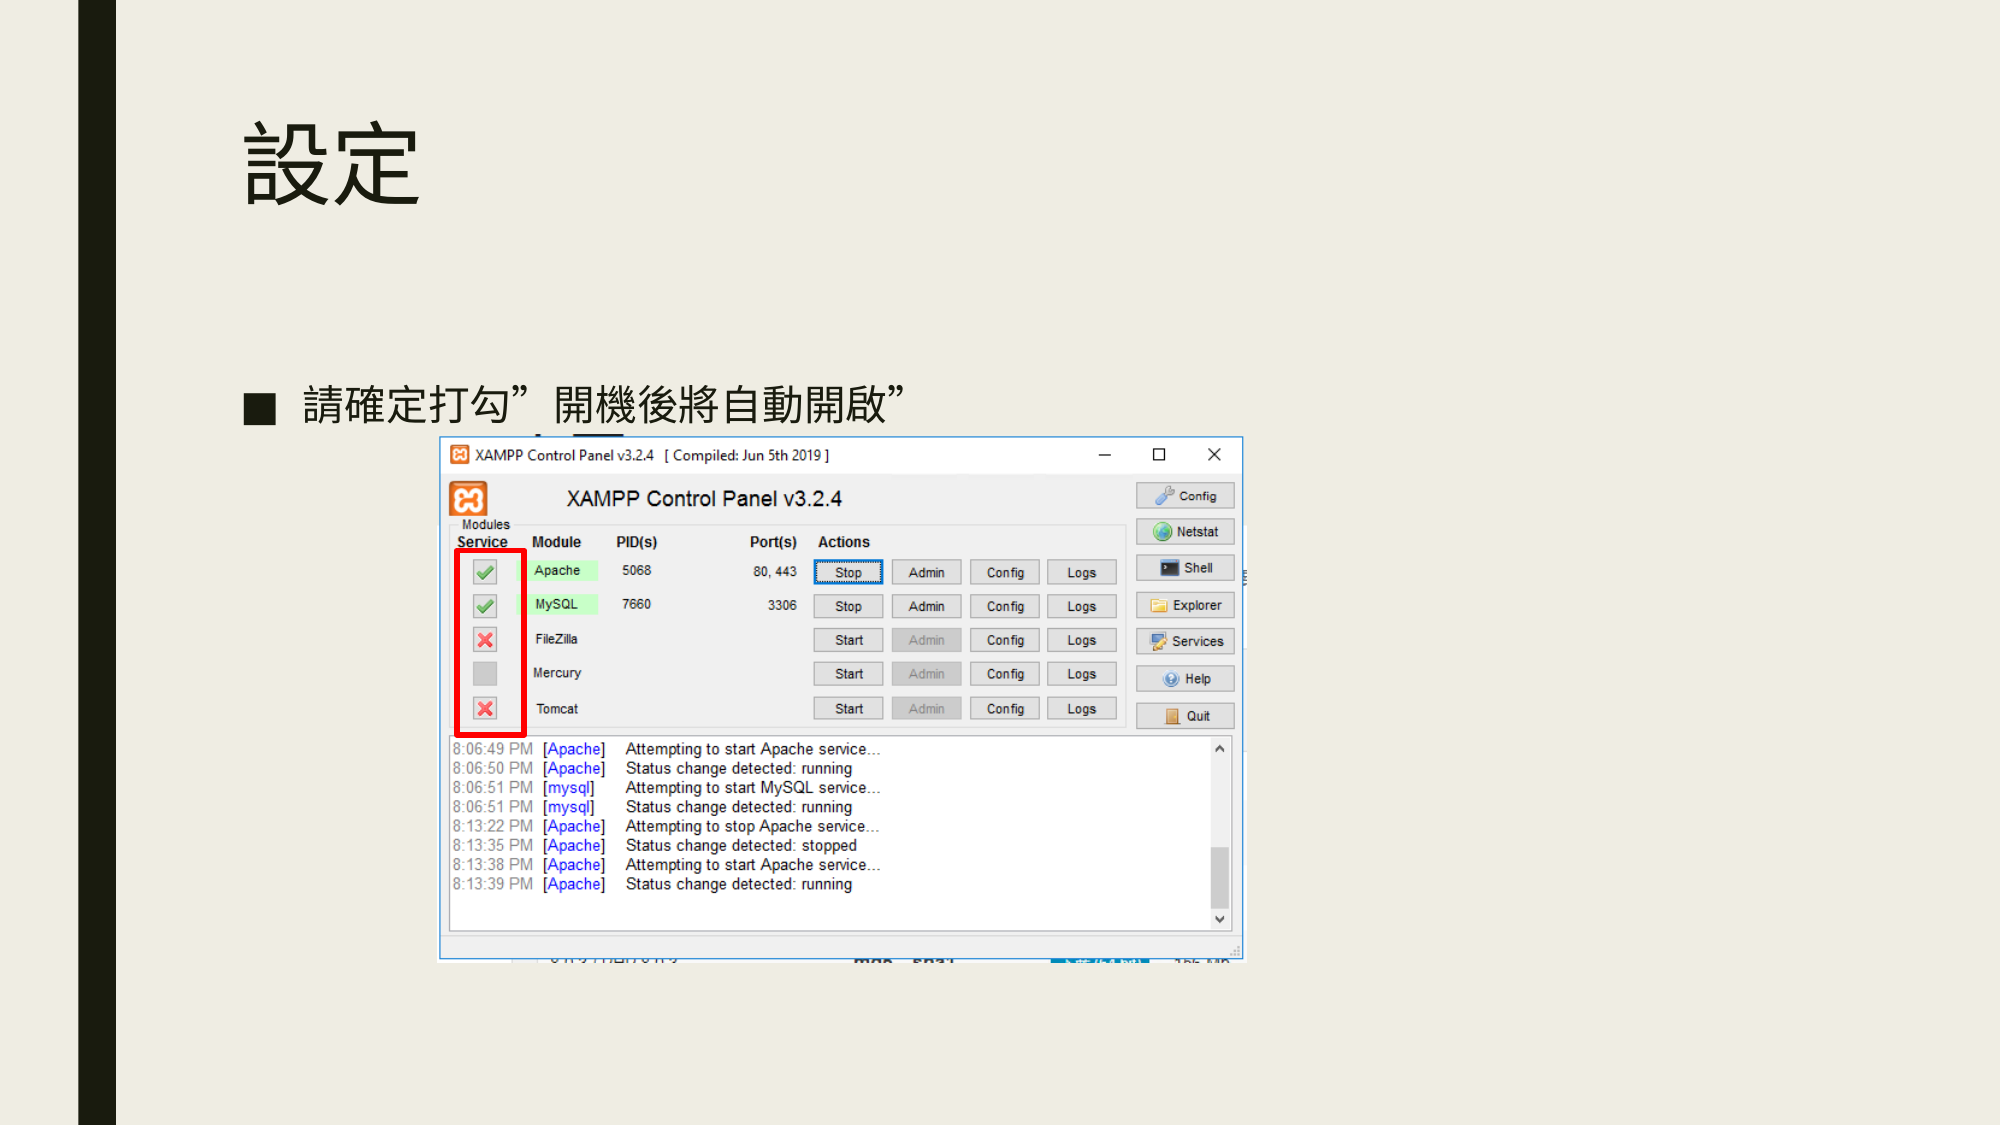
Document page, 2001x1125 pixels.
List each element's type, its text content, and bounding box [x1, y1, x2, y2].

list 請確定打勾”開機後將自動開啟” [225, 375, 1800, 963]
picture [437, 434, 1247, 963]
title 設定 [225, 112, 1800, 357]
